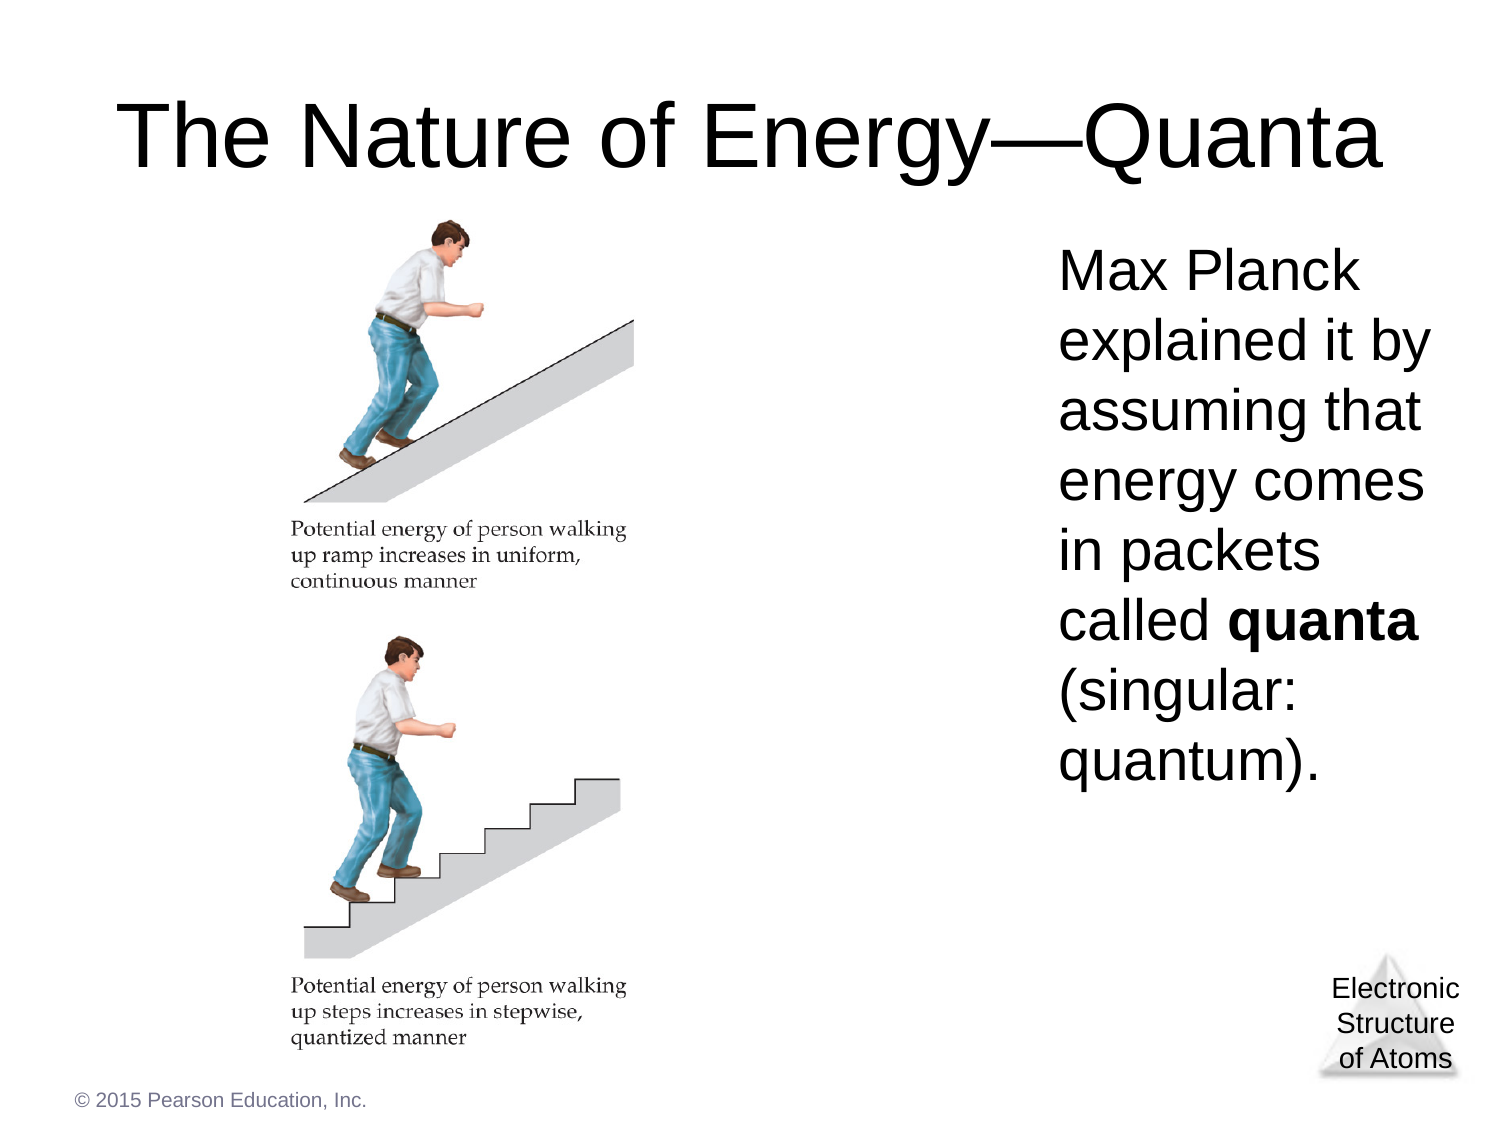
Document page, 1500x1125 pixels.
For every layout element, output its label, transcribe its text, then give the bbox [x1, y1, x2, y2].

list Max Planck explained it by assuming that energy comes in packets called quanta (singular: quantum). [987, 224, 1475, 850]
title The Nature of Energy—Quanta [0, 37, 1500, 225]
picture [1275, 899, 1500, 1125]
picture [283, 212, 642, 1053]
